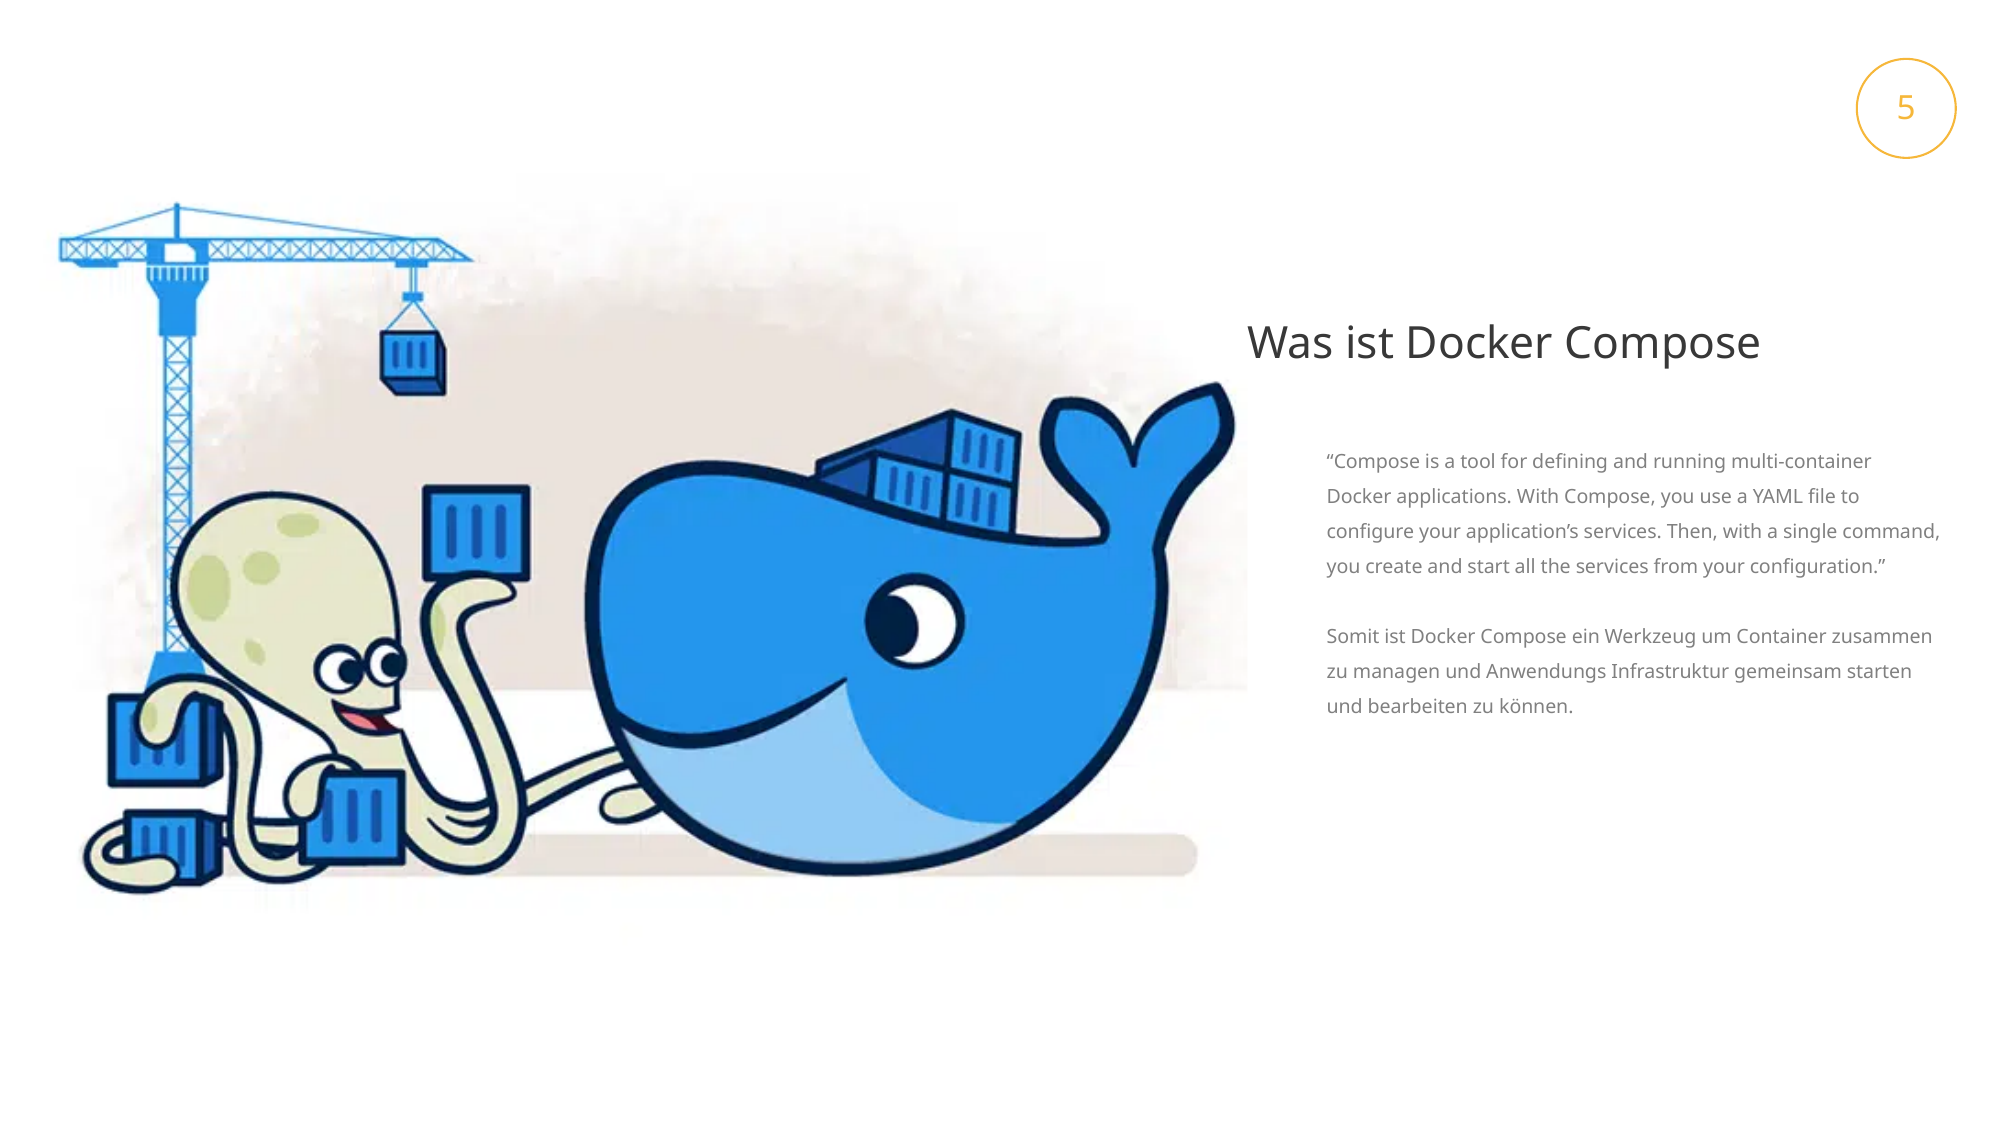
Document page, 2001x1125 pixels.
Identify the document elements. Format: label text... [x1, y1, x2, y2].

text_box Was ist Docker Compose [1248, 307, 1778, 376]
picture [0, 0, 1248, 1125]
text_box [1856, 58, 1956, 158]
text_box “Compose is a tool for defining and running multi-container Docker applications. With Compose, you use a YAML file to configure your application’s services. Then, with a single command, you create and start all the services from your configuration.” Somit ist Docker Compose ein Werkzeug um Container zusammen zu managen und Anwendungs Infrastruktur gemeinsam starten und bearbeiten zu können. [1311, 429, 1956, 726]
